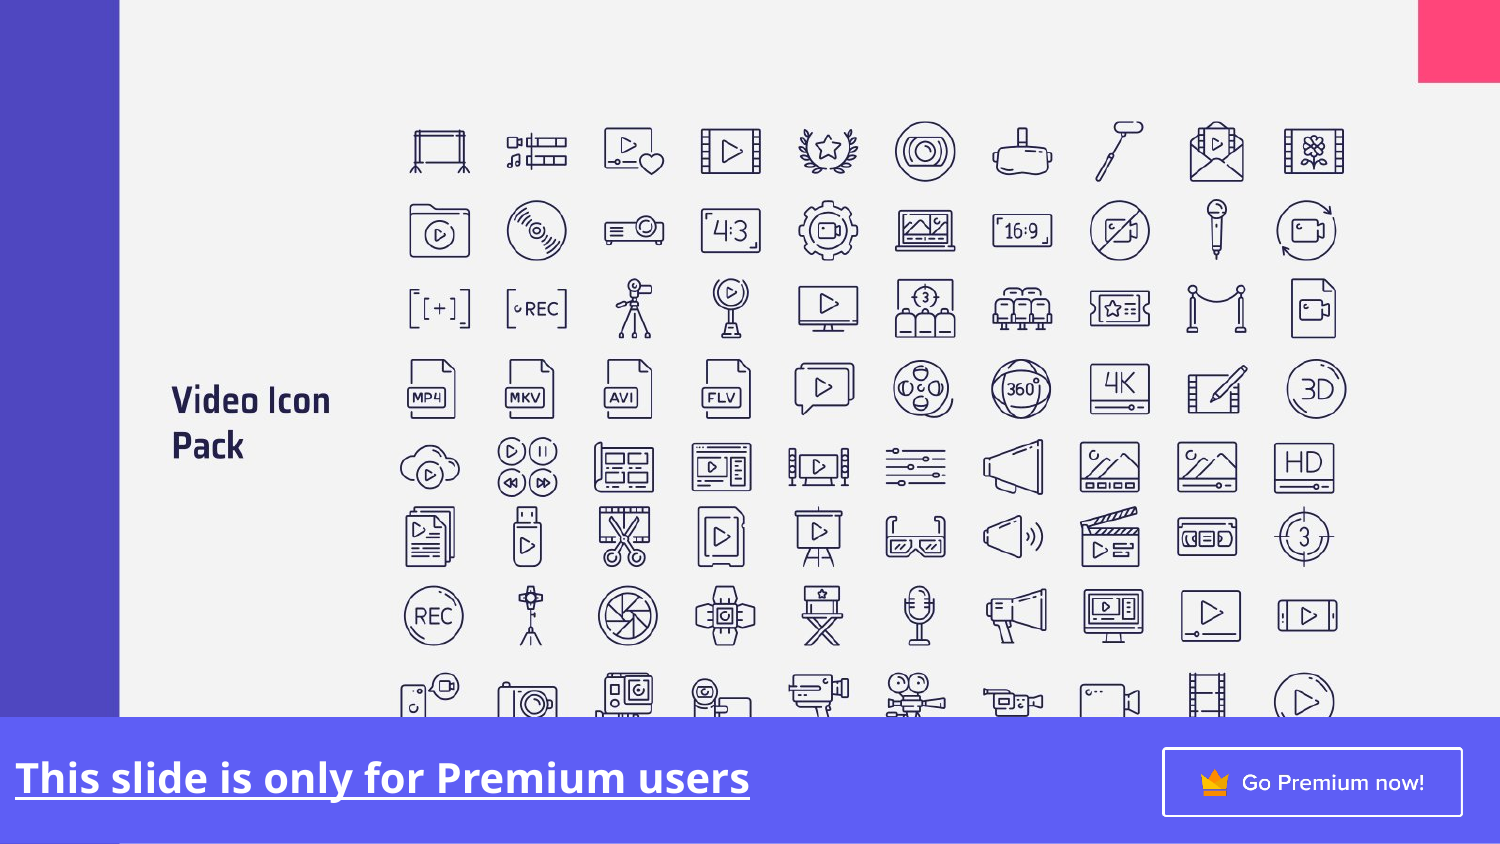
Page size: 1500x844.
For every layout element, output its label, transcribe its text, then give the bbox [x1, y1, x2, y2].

picture [1162, 747, 1463, 817]
text_box This slide is only for Premium users [0, 717, 1500, 844]
picture [0, 0, 1500, 717]
